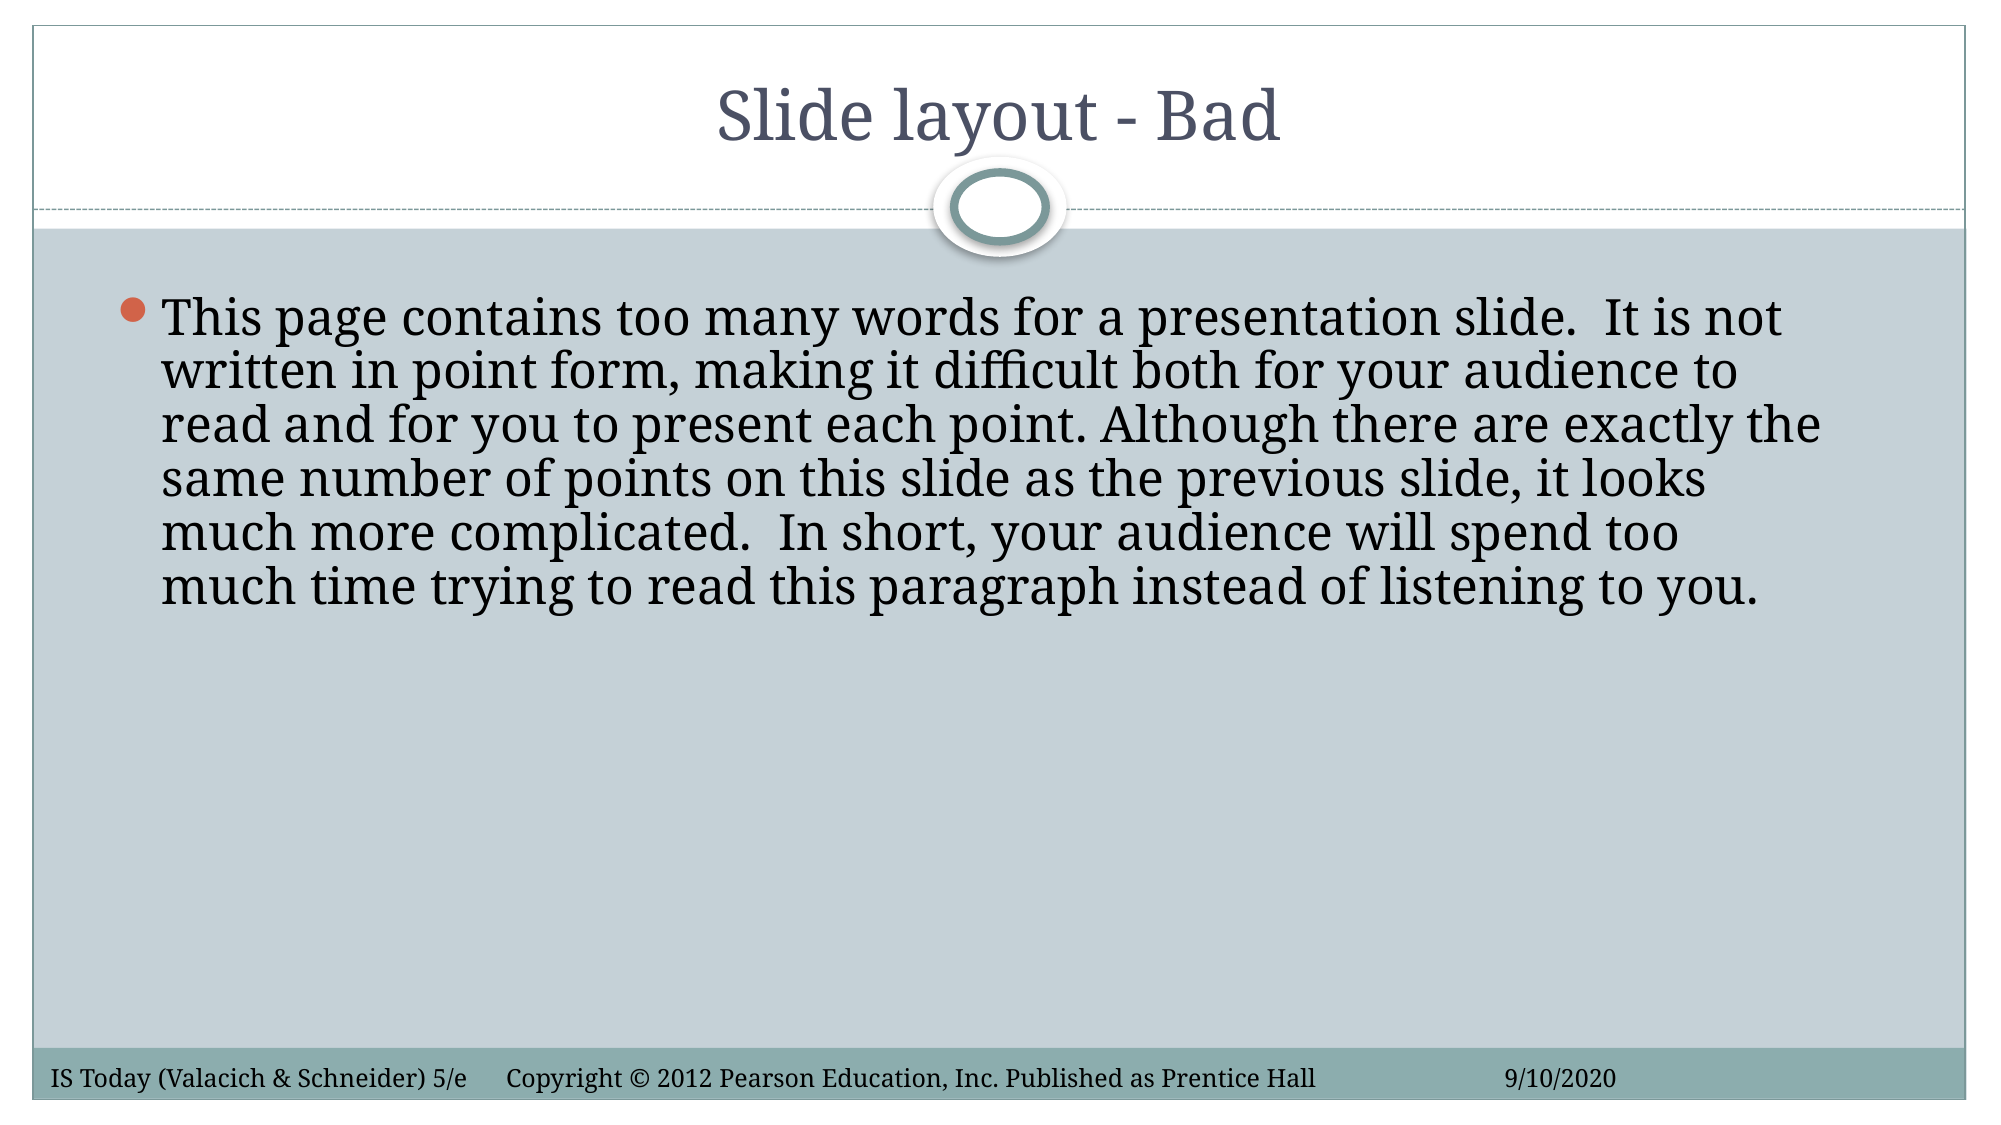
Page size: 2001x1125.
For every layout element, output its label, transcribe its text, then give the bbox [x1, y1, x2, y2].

title Slide layout - Bad [65, 37, 1933, 162]
list This page contains too many words for a presentation slide. It is not written in point form, making it difficult both for your audience to read and for you to present each point. Although there are exactly the same number of points on this slide as the previous slide, it looks much more complicated. In short, your audience will spend too much time trying to read this paragraph instead of listening to you. [102, 284, 1844, 921]
